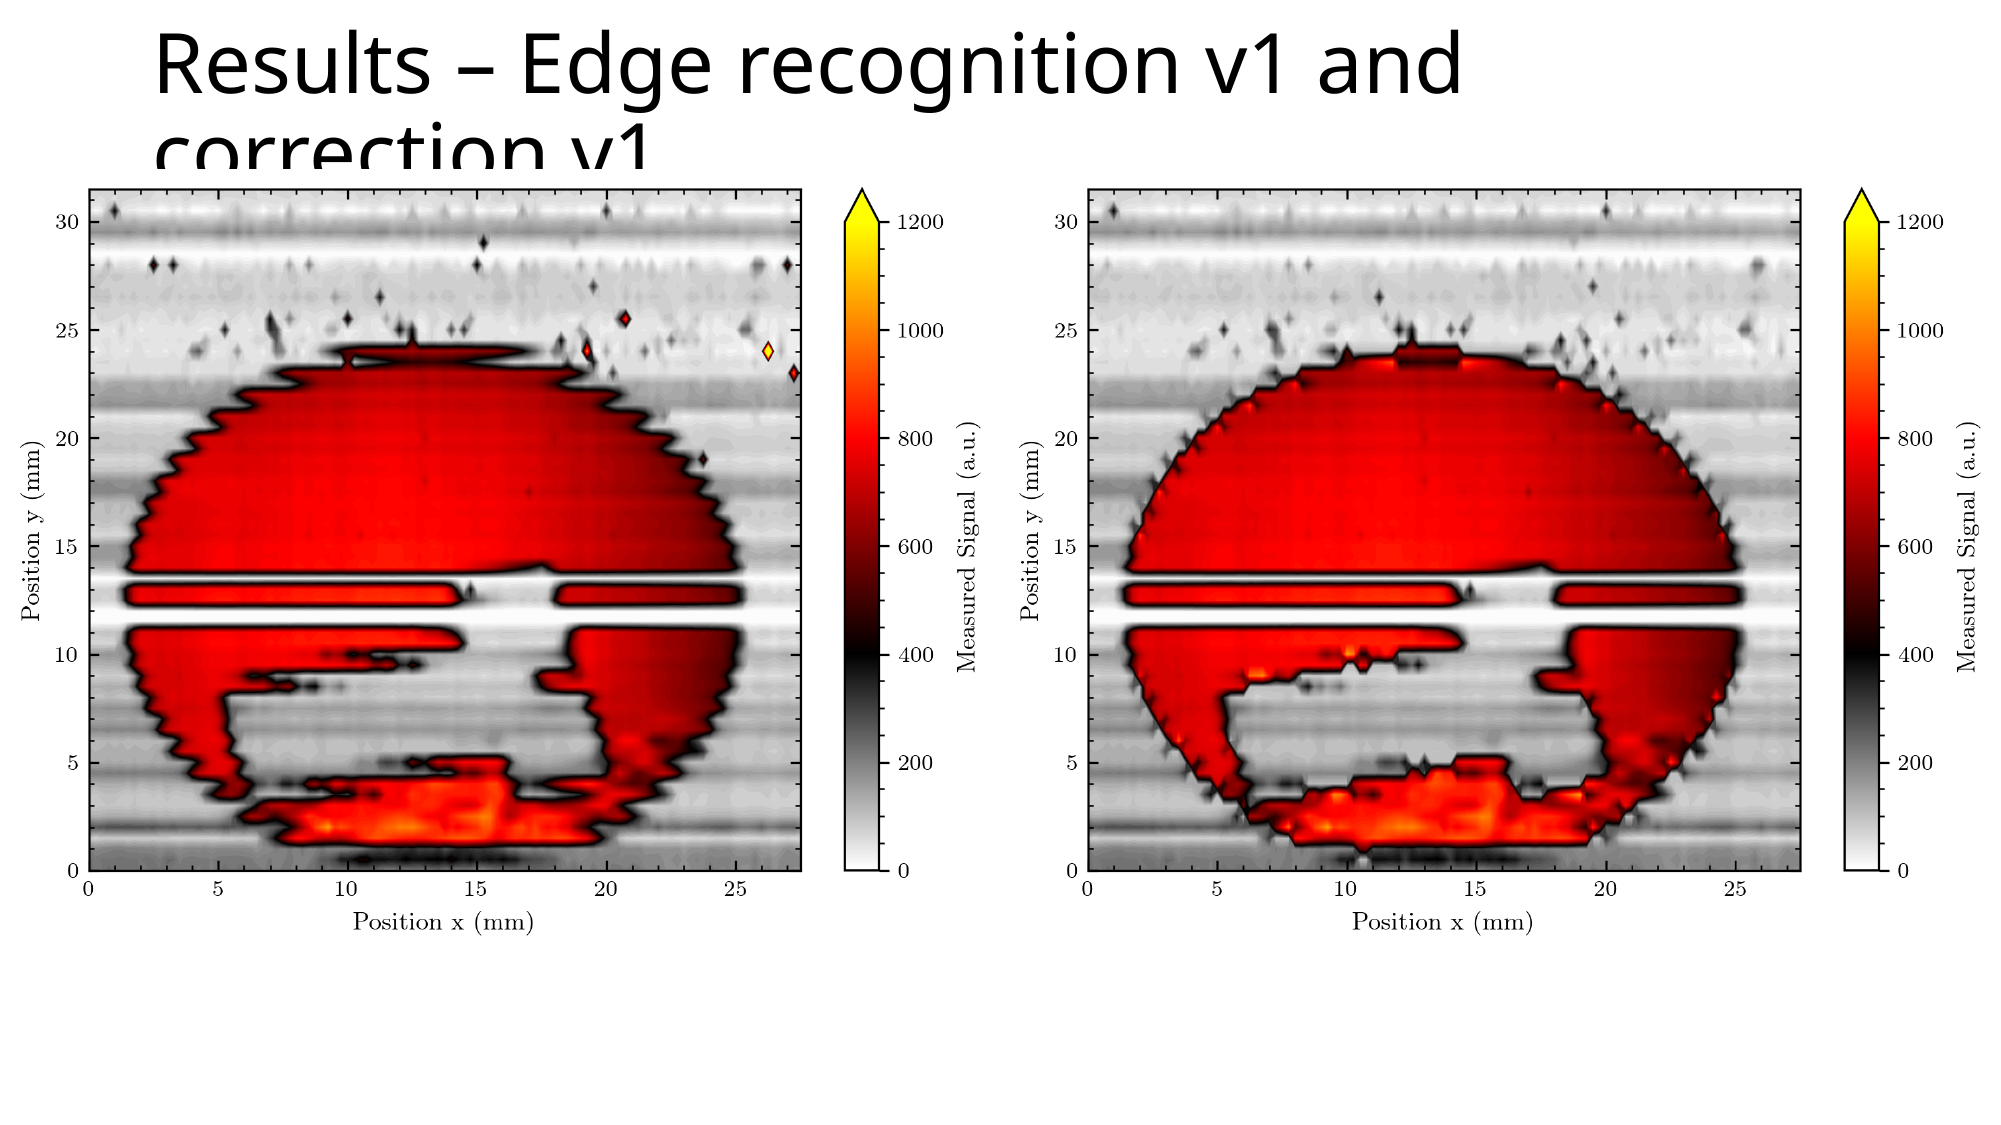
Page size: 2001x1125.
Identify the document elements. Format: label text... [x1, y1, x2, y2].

picture [0, 169, 2000, 955]
title Results – Edge recognition v1 and correction v1 [137, 3, 1863, 169]
